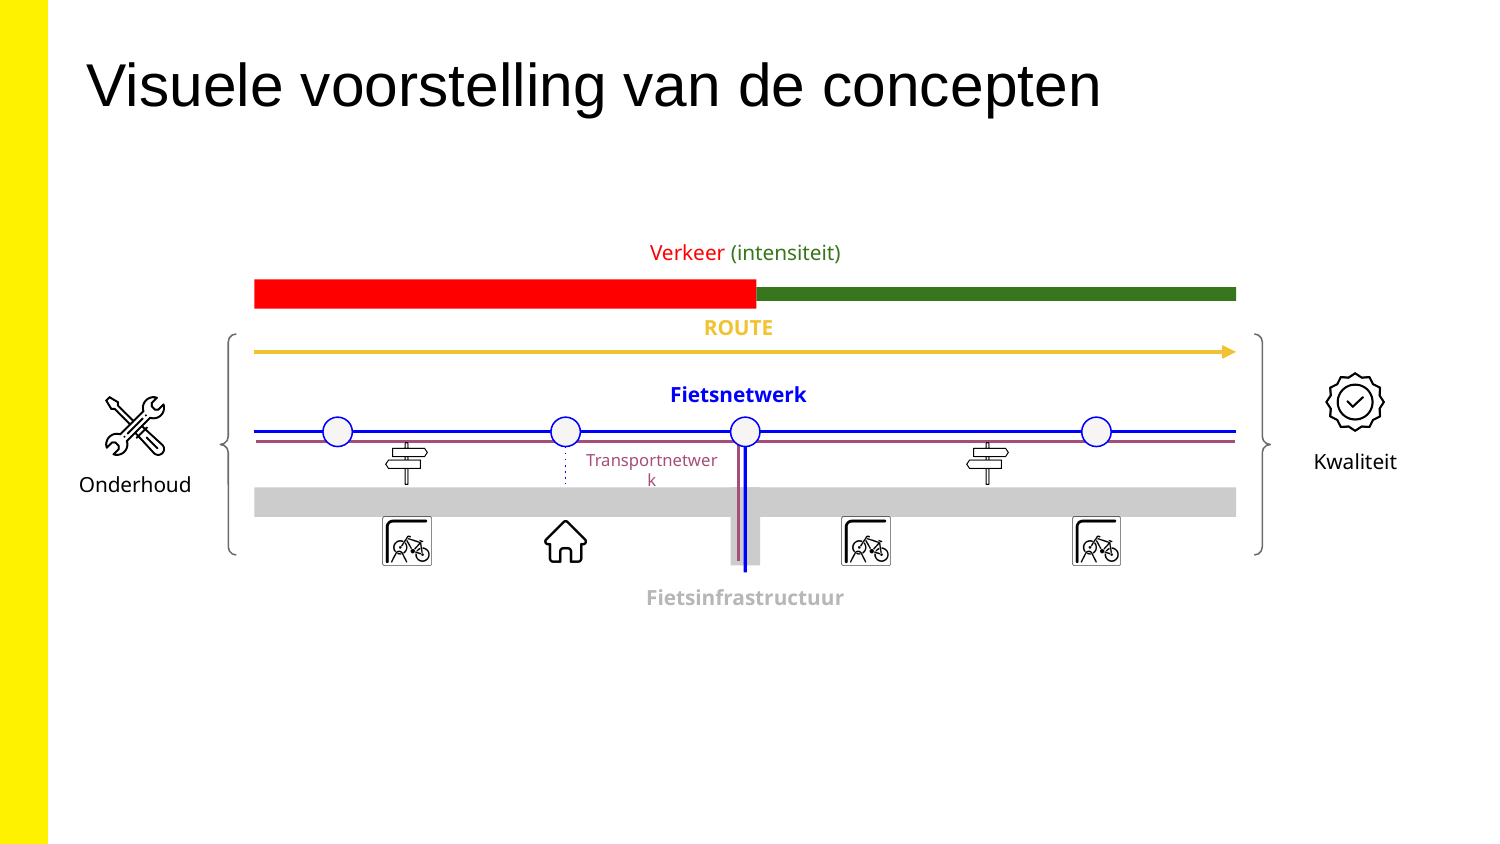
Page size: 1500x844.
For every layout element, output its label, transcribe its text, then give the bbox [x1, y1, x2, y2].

text_box [254, 279, 757, 309]
text_box Fietsinfrastructuur [596, 572, 894, 623]
text_box Fietsnetwerk [653, 369, 824, 420]
text_box [323, 417, 353, 430]
picture [385, 442, 429, 485]
text_box Onderhoud [50, 459, 221, 510]
picture [544, 519, 587, 563]
picture [1071, 516, 1122, 566]
text_box [756, 287, 1237, 301]
text_box Transportnetwerk [566, 449, 734, 505]
text_box [761, 487, 1237, 517]
text_box Kwaliteit [1270, 435, 1441, 486]
text_box Verkeer (intensiteit) [594, 226, 897, 277]
text_box [730, 505, 735, 566]
picture [1325, 372, 1386, 432]
text_box [730, 420, 760, 430]
text_box [1254, 333, 1271, 556]
picture [841, 516, 891, 566]
text_box [254, 487, 730, 517]
text_box [551, 417, 581, 430]
picture [105, 395, 165, 456]
text_box [220, 333, 237, 556]
text_box [749, 487, 761, 566]
text_box ROUTE [653, 301, 824, 351]
picture [382, 516, 432, 566]
text_box [1081, 417, 1111, 430]
text_box Visuele voorstelling van de concepten [71, 31, 1237, 134]
picture [966, 442, 1009, 485]
